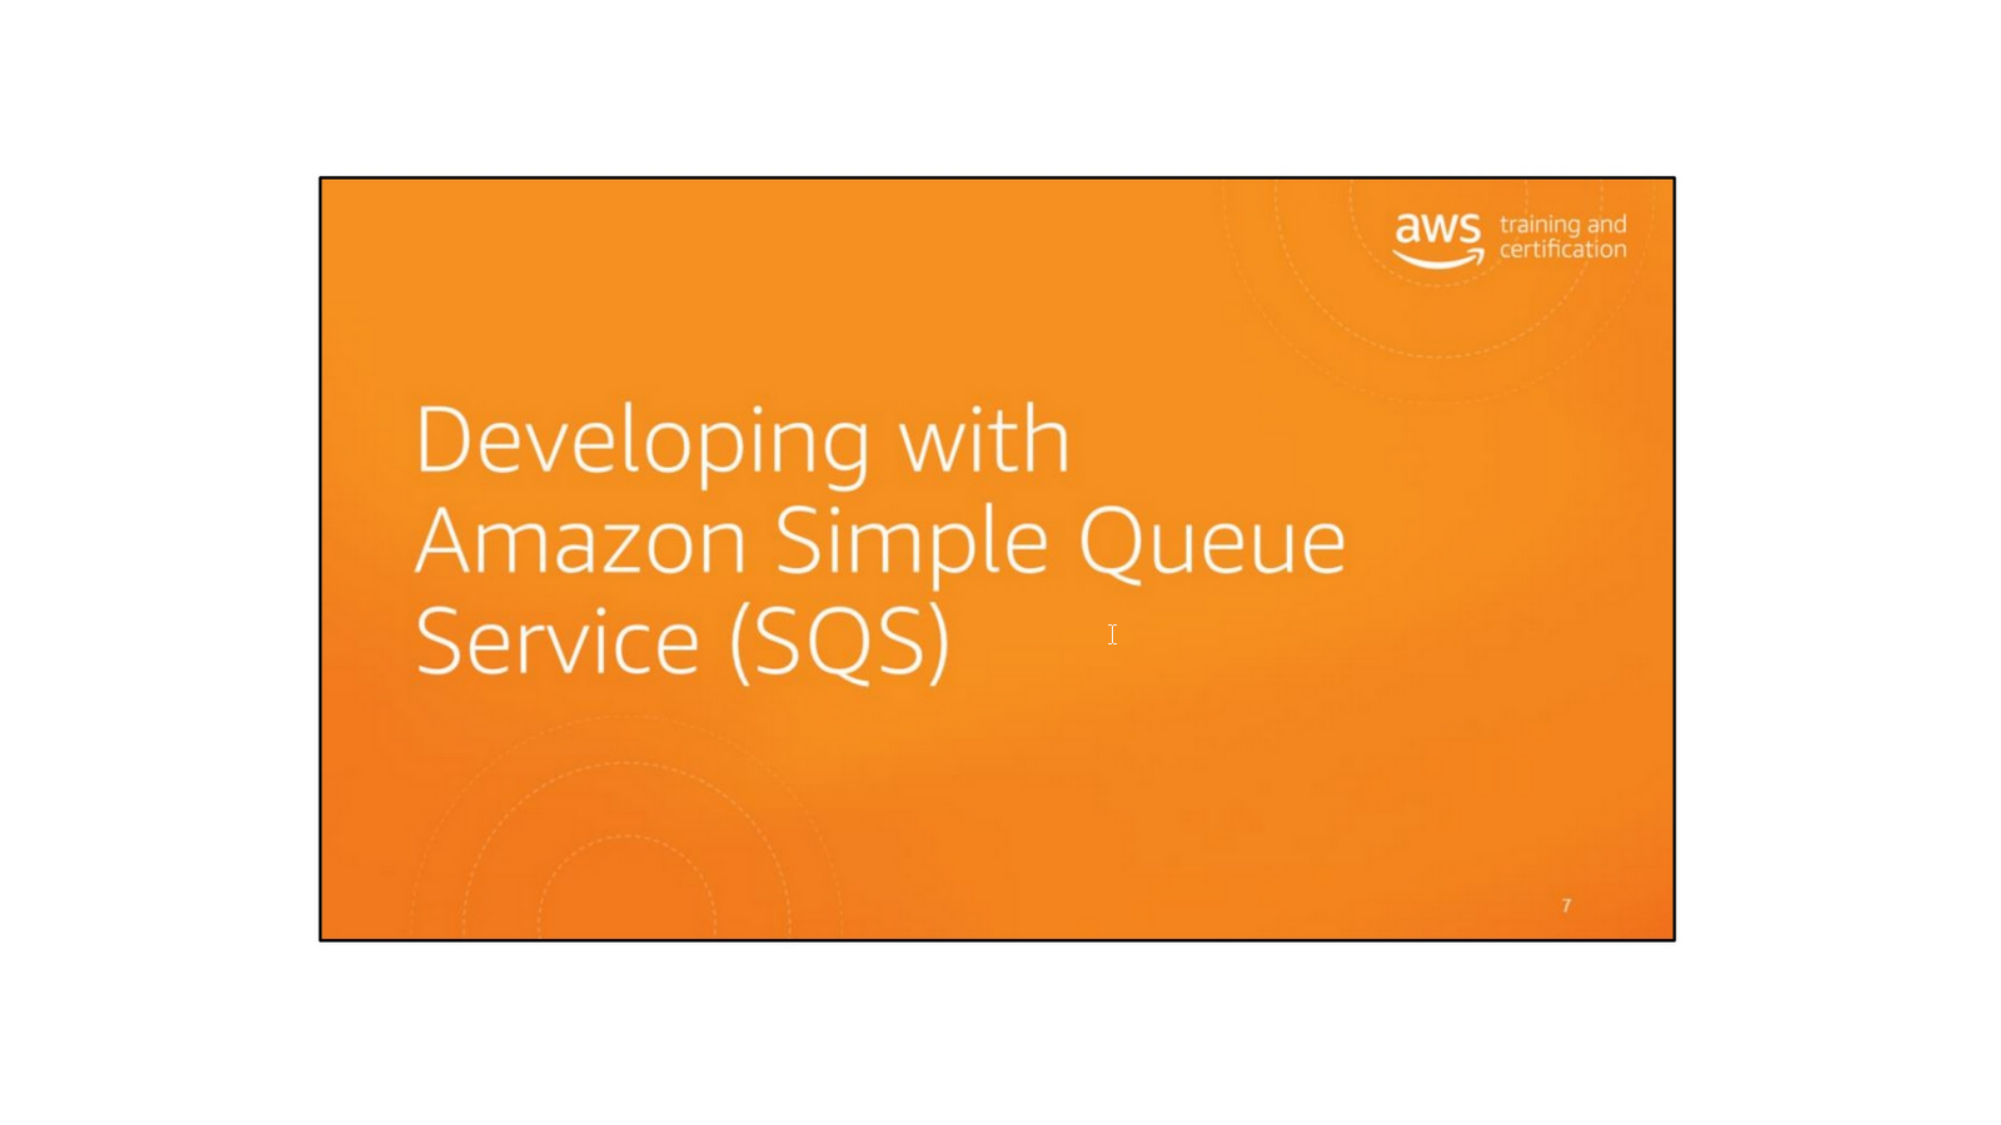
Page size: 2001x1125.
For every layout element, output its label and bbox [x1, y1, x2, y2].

picture [310, 166, 1690, 959]
